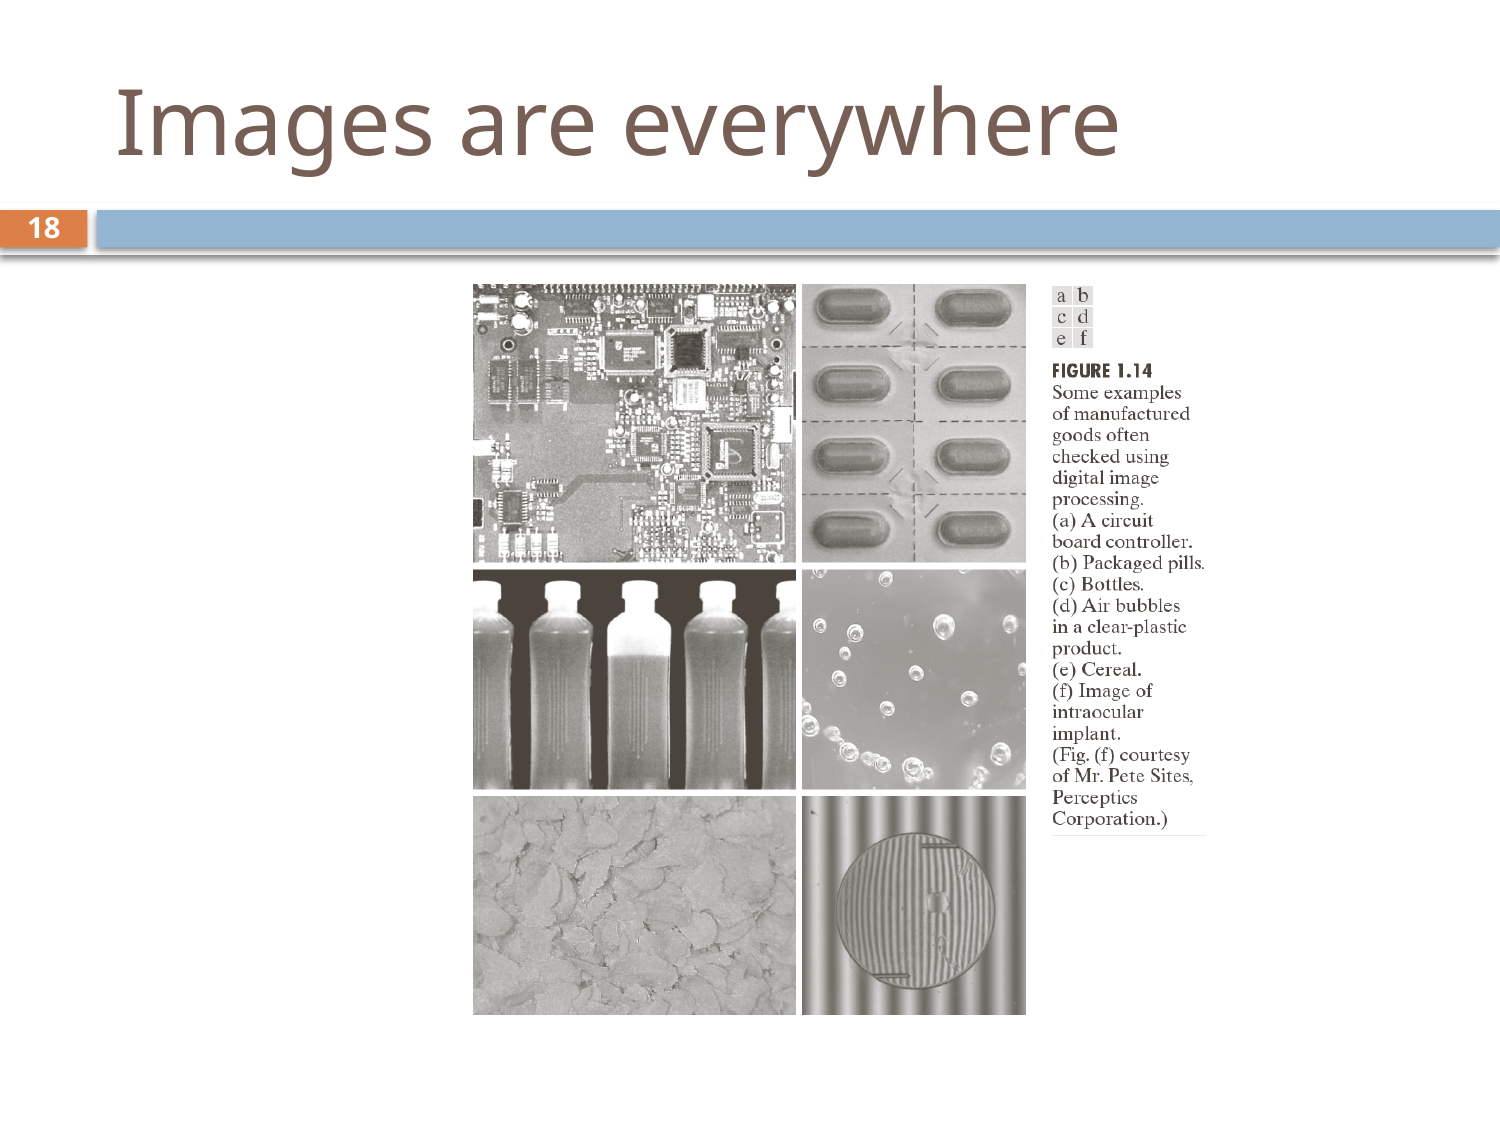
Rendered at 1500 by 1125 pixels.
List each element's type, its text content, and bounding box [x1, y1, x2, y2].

picture [1048, 282, 1216, 844]
picture [471, 282, 1029, 1017]
title Images are everywhere [100, 37, 1438, 200]
slide_number 18 [0, 208, 88, 249]
